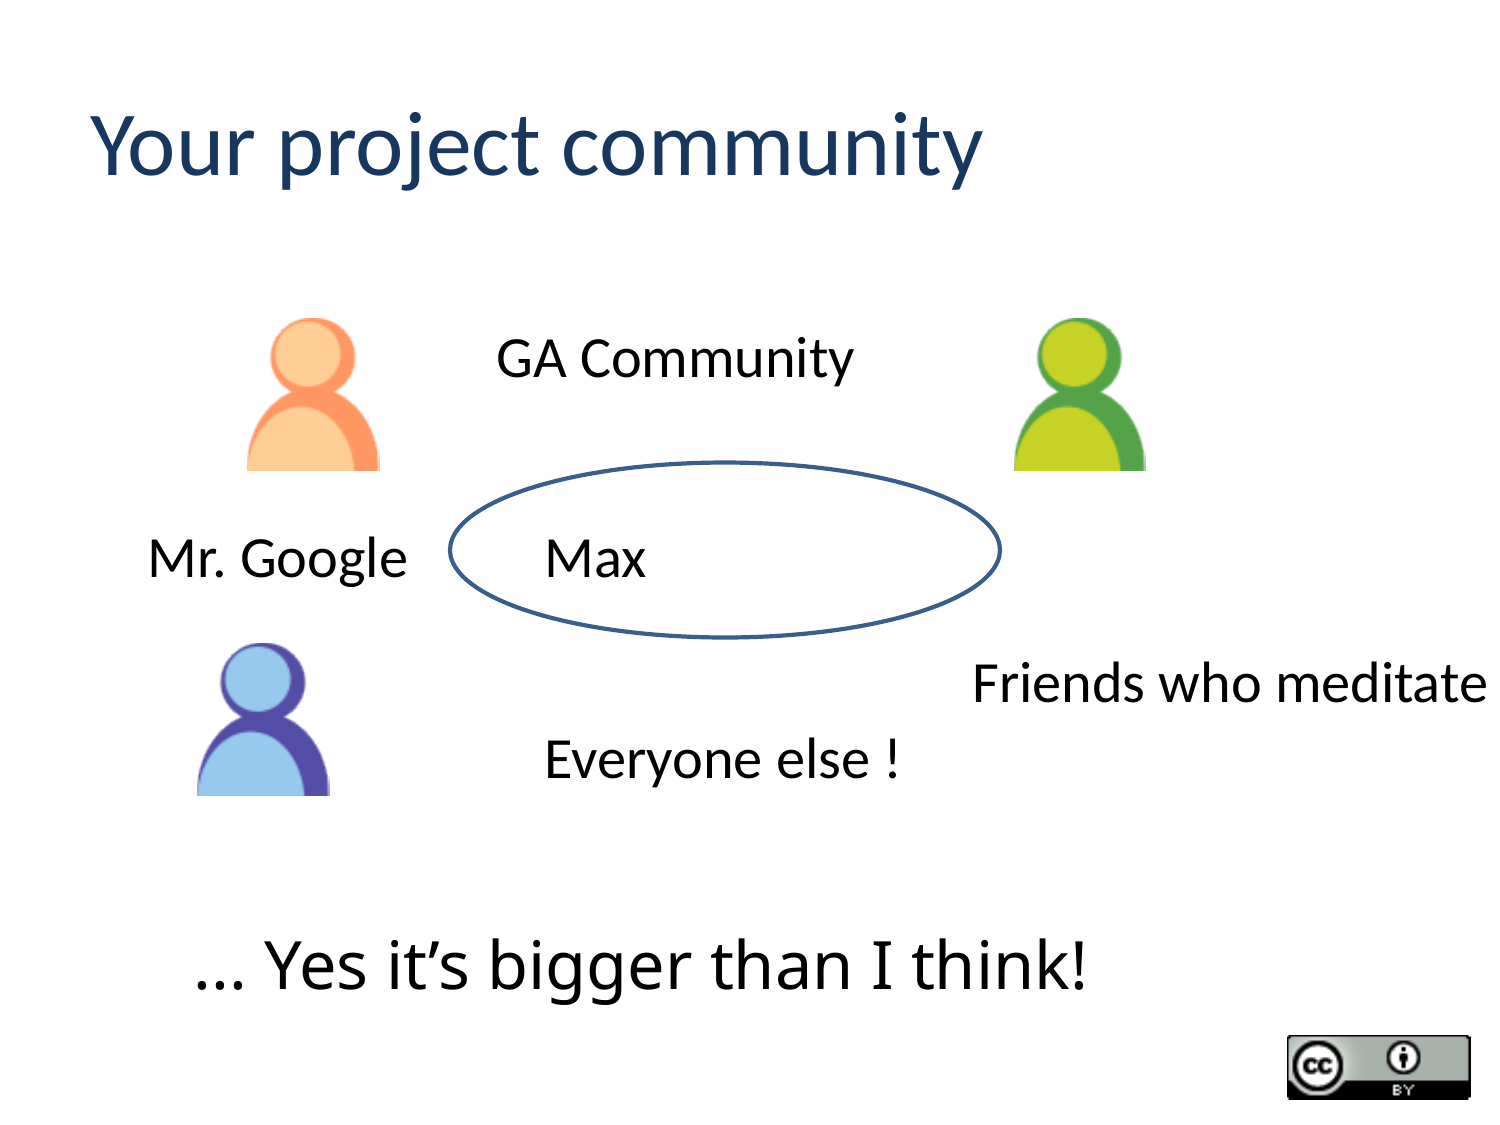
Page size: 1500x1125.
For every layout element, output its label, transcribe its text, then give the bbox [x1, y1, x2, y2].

picture [1287, 1035, 1471, 1100]
text_box GA Community [490, 312, 862, 395]
text_box Mr. Google [141, 512, 415, 595]
title Your project community [75, 45, 1425, 233]
picture [247, 318, 380, 472]
text_box [450, 462, 1000, 638]
text_box Friends who meditate [966, 637, 1495, 720]
text_box Everyone else ! [538, 714, 909, 797]
picture [197, 643, 330, 797]
text_box Max [538, 512, 654, 595]
text_box ... Yes it’s bigger than I think! [187, 916, 1096, 1010]
picture [1014, 318, 1147, 472]
